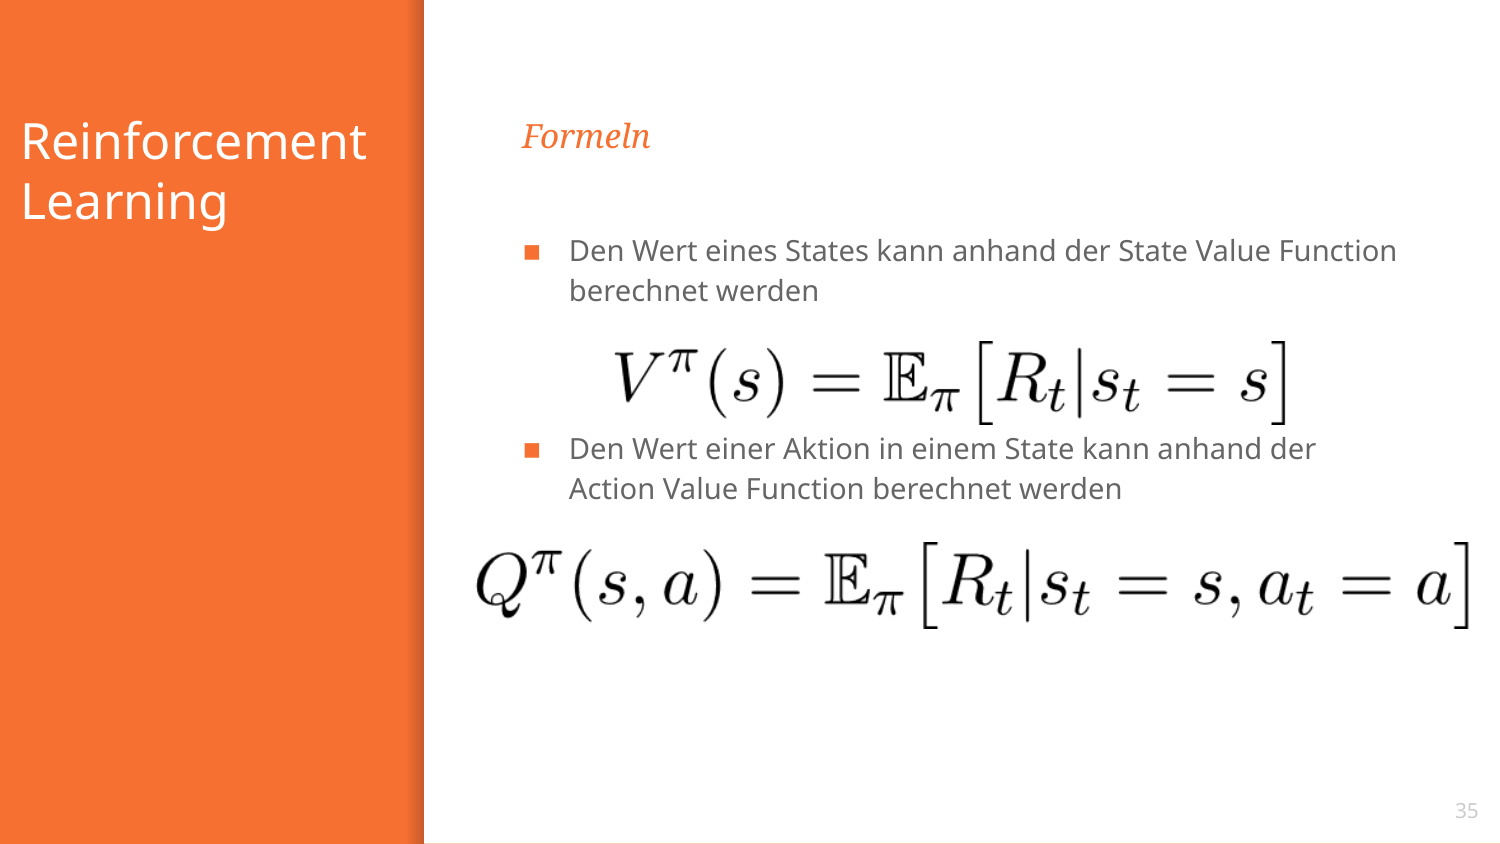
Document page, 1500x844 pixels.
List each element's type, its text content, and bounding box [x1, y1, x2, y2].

slide_number 35 [1403, 779, 1494, 844]
picture [604, 341, 1306, 425]
list Formeln [506, 94, 1425, 211]
title Reinforcement Learning [5, 94, 409, 748]
list Den Wert eines States kann anhand der State Value Function berechnet werden Den Wert einer Aktion in einem State kann anhand der Action Value Function berechnet werden [506, 211, 1425, 540]
picture [462, 541, 1494, 629]
